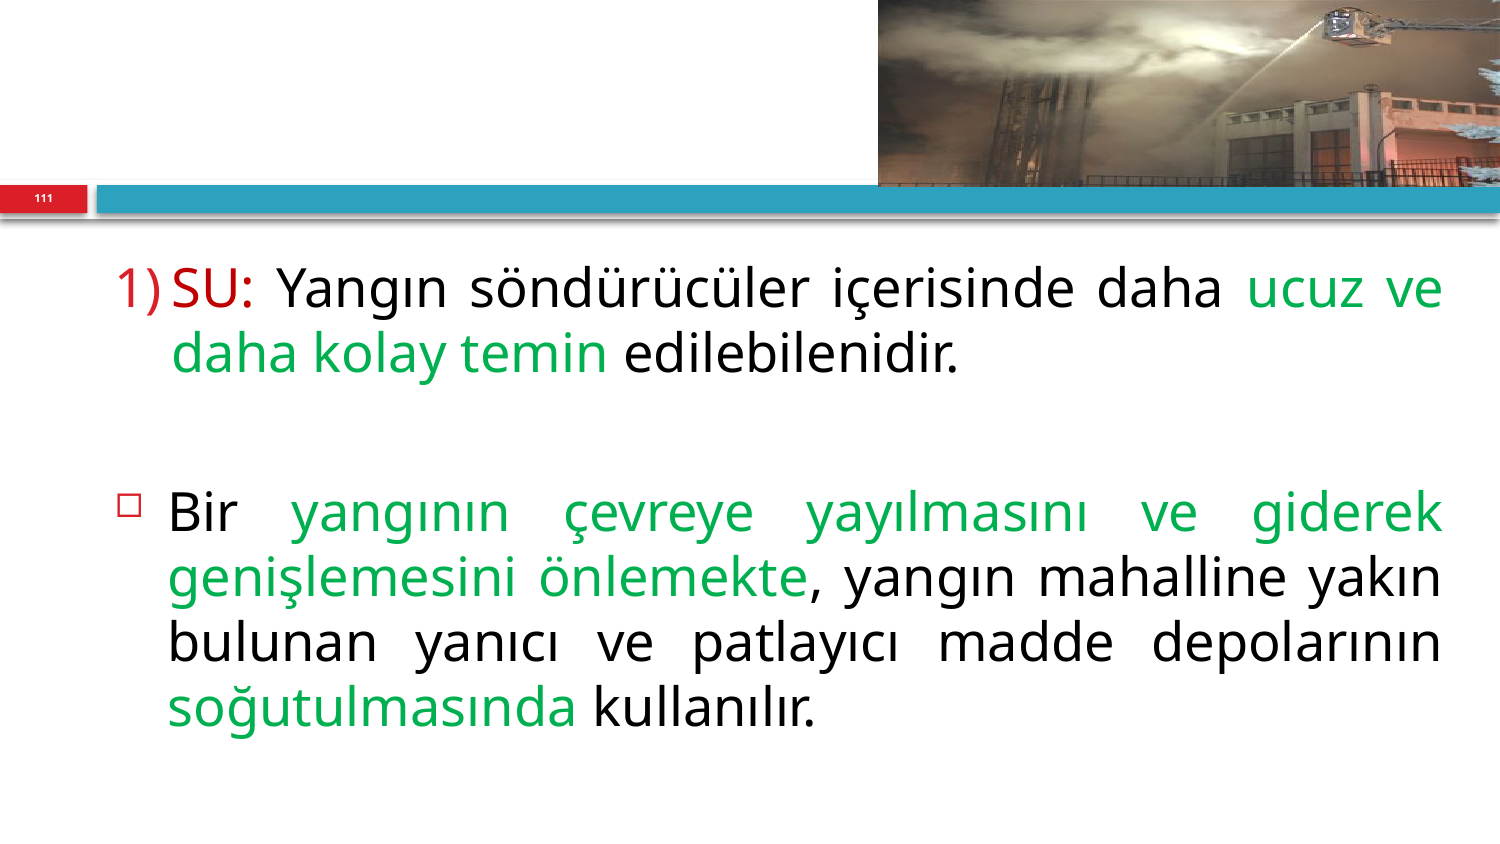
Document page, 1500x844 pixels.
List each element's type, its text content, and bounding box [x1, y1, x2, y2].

list SU: Yangın söndürücüler içerisinde daha ucuz ve daha kolay temin edilebilenidir. Bir yangının çevreye yayılmasını ve giderek genişlemesini önlemekte, yangın mahalline yakın bulunan yanıcı ve patlayıcı madde depolarının soğutulmasında kullanılır. [100, 246, 1460, 774]
slide_number 111 [0, 184, 88, 215]
list [99, 221, 1459, 824]
picture [878, 0, 1500, 188]
